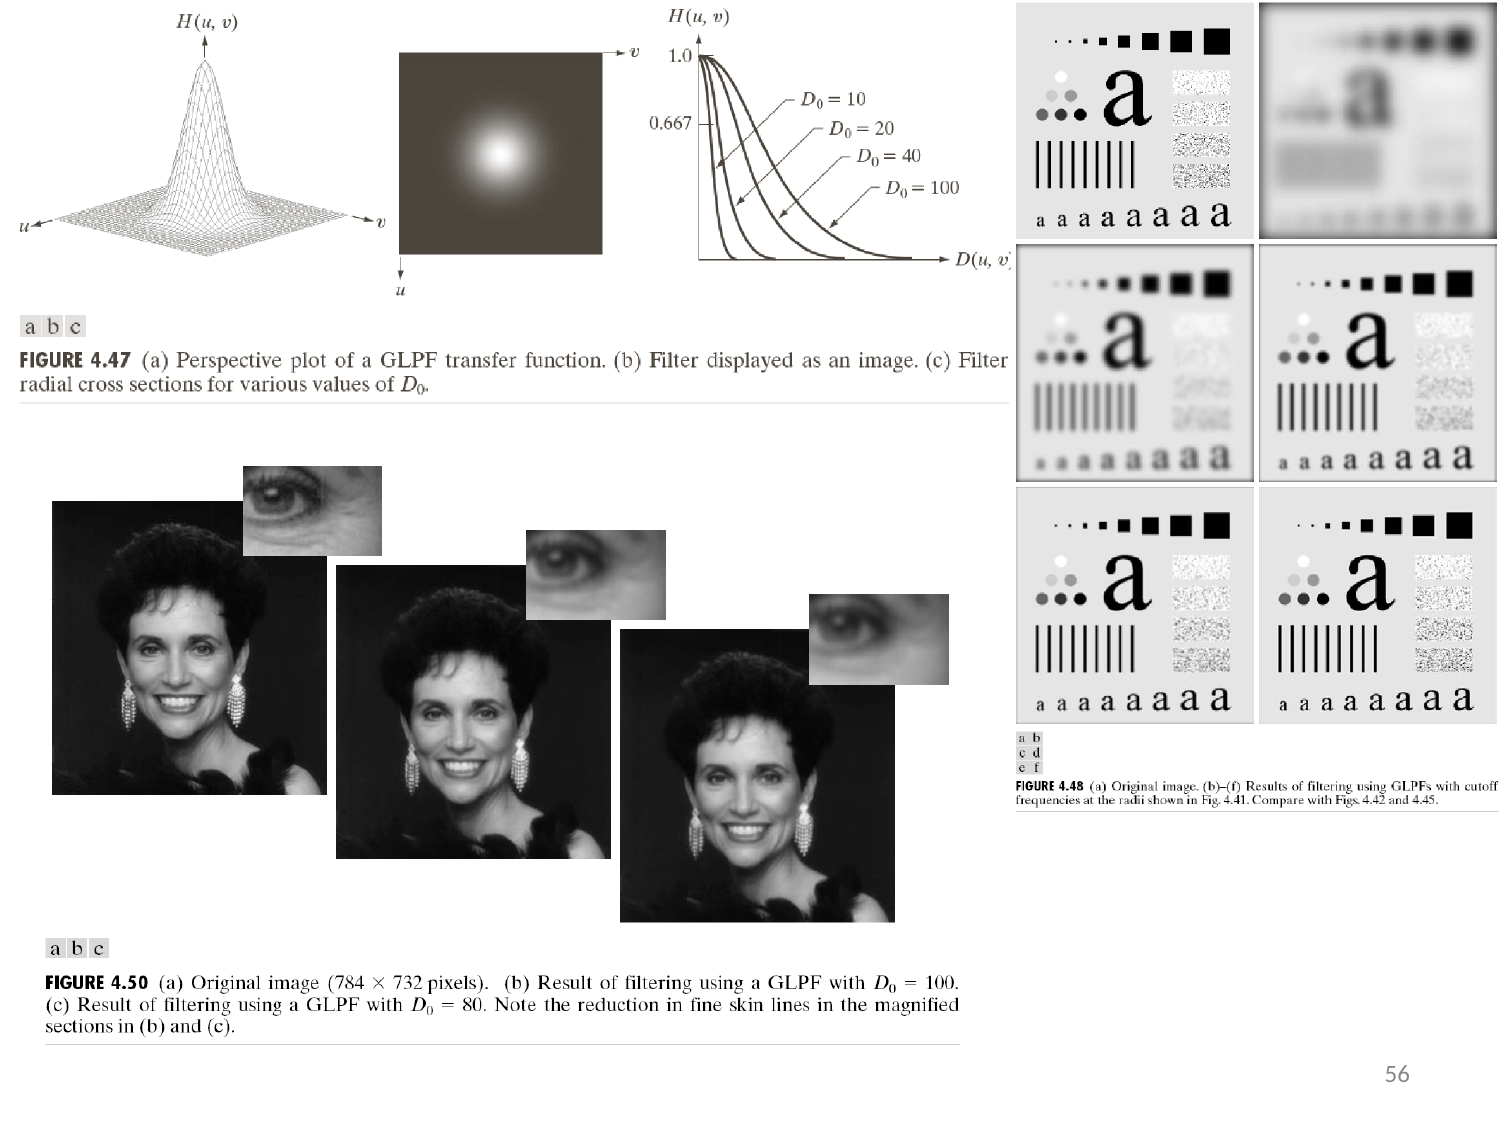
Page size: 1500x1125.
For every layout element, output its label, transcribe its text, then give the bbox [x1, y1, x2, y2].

picture [37, 462, 964, 1051]
picture [0, 0, 1500, 816]
slide_number ‹#› [1074, 1042, 1425, 1103]
